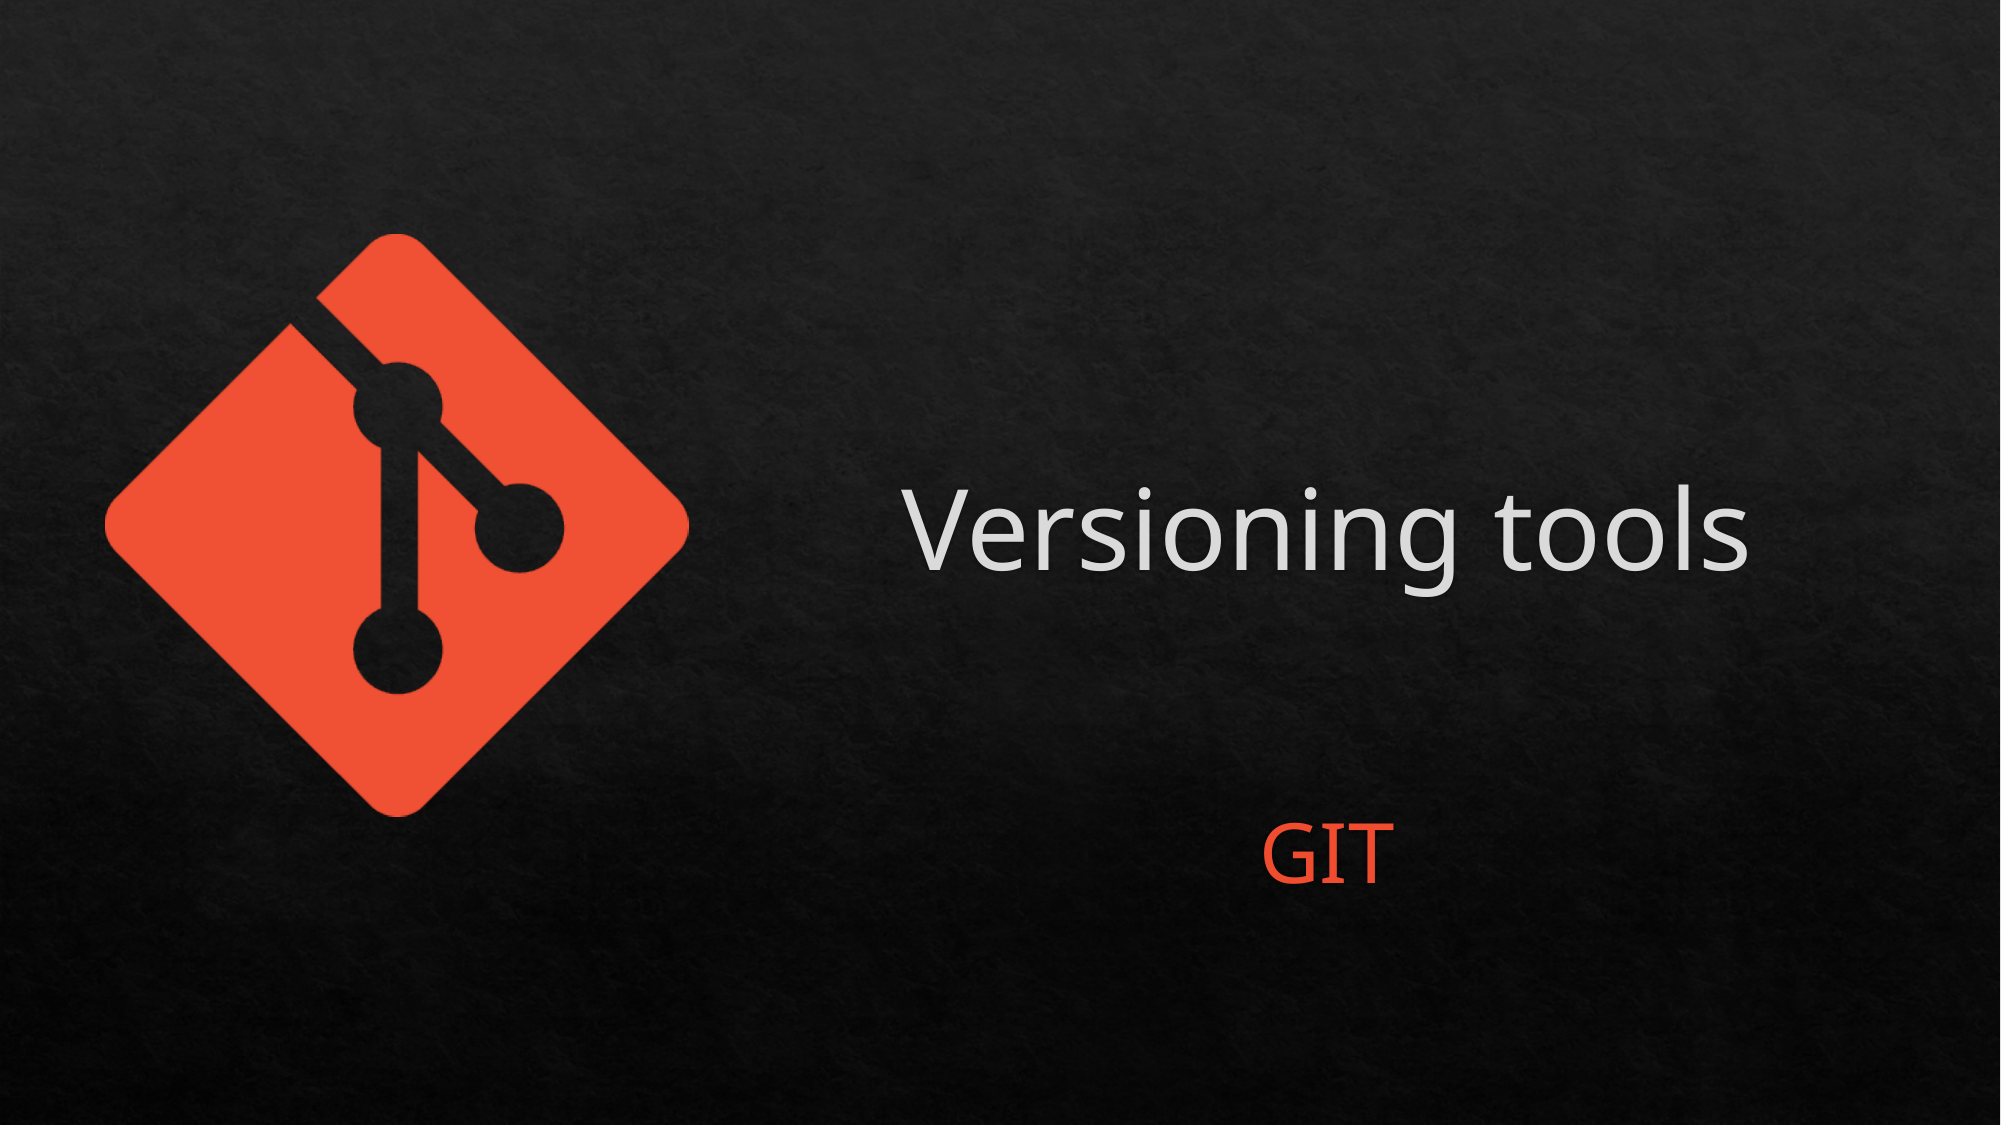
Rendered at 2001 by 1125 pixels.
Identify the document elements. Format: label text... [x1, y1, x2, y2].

title Versioning tools [880, 285, 1774, 766]
picture [0, 0, 2001, 1125]
subtitle GIT [880, 792, 1774, 946]
